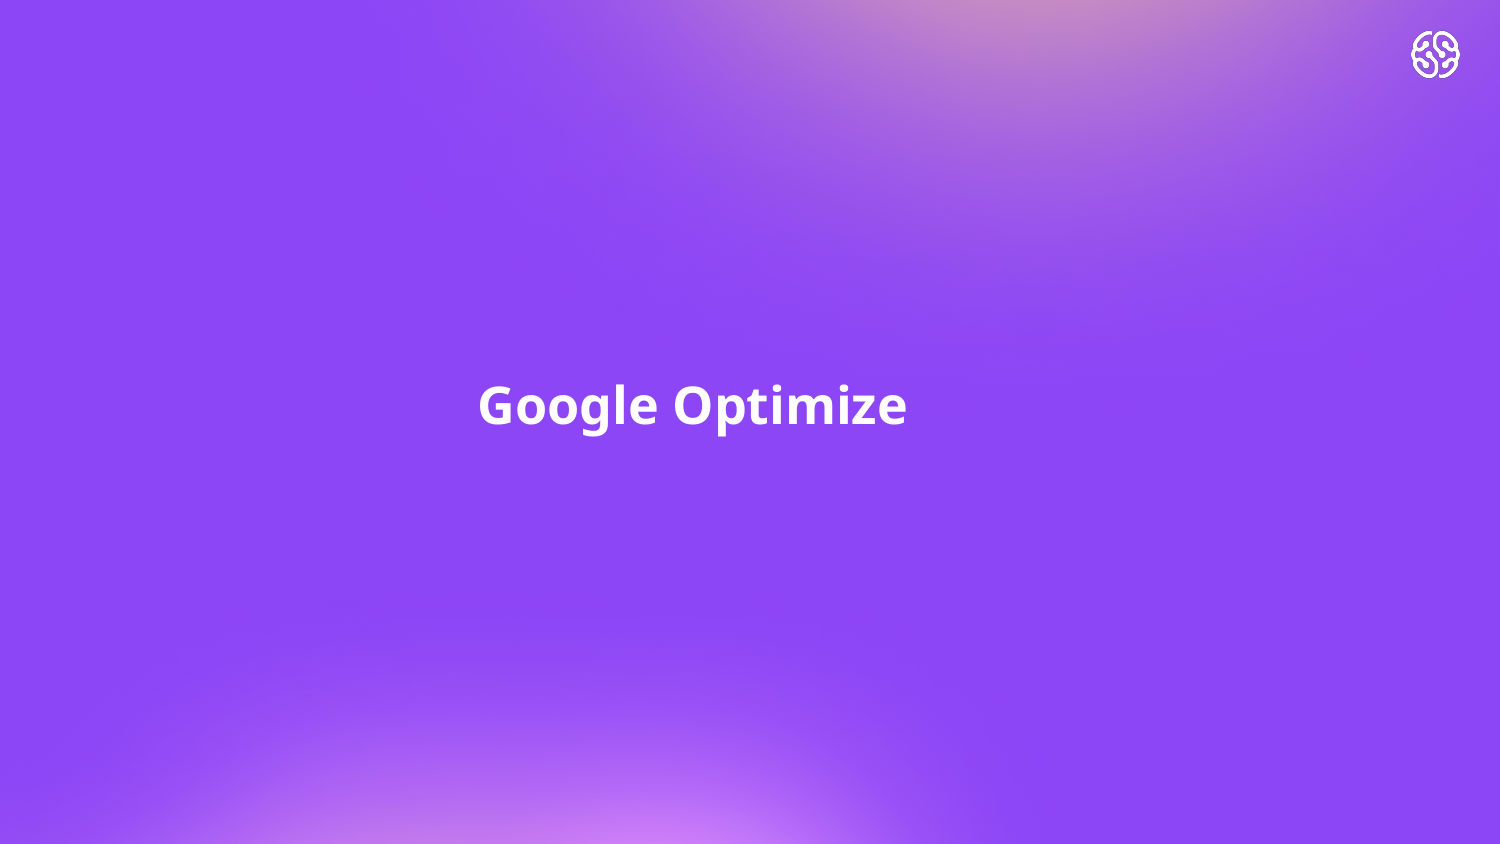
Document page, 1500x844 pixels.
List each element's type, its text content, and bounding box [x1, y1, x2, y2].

list Google Optimize [116, 198, 1203, 698]
picture [0, 0, 1500, 844]
